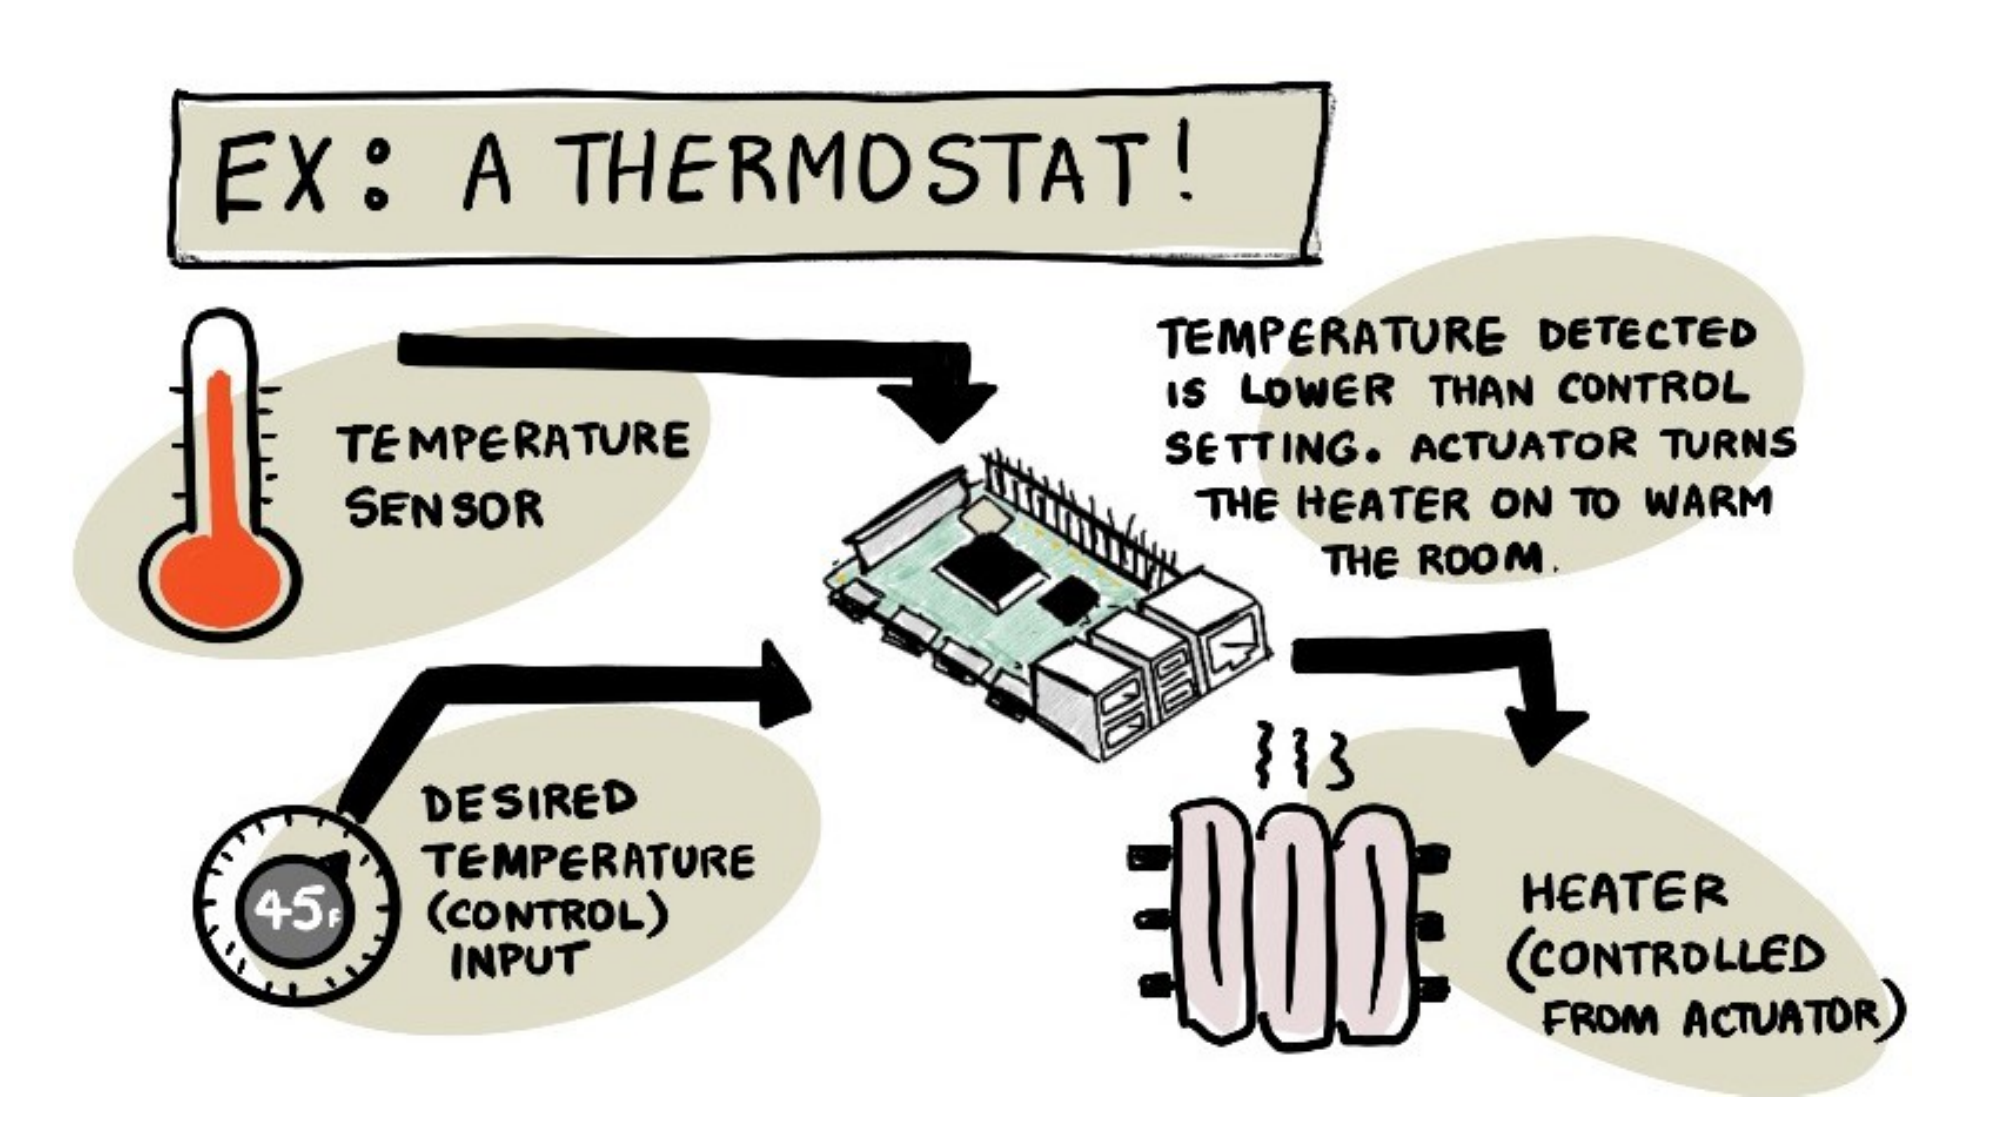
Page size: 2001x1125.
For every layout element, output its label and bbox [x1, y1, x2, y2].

picture [69, 60, 1912, 1098]
